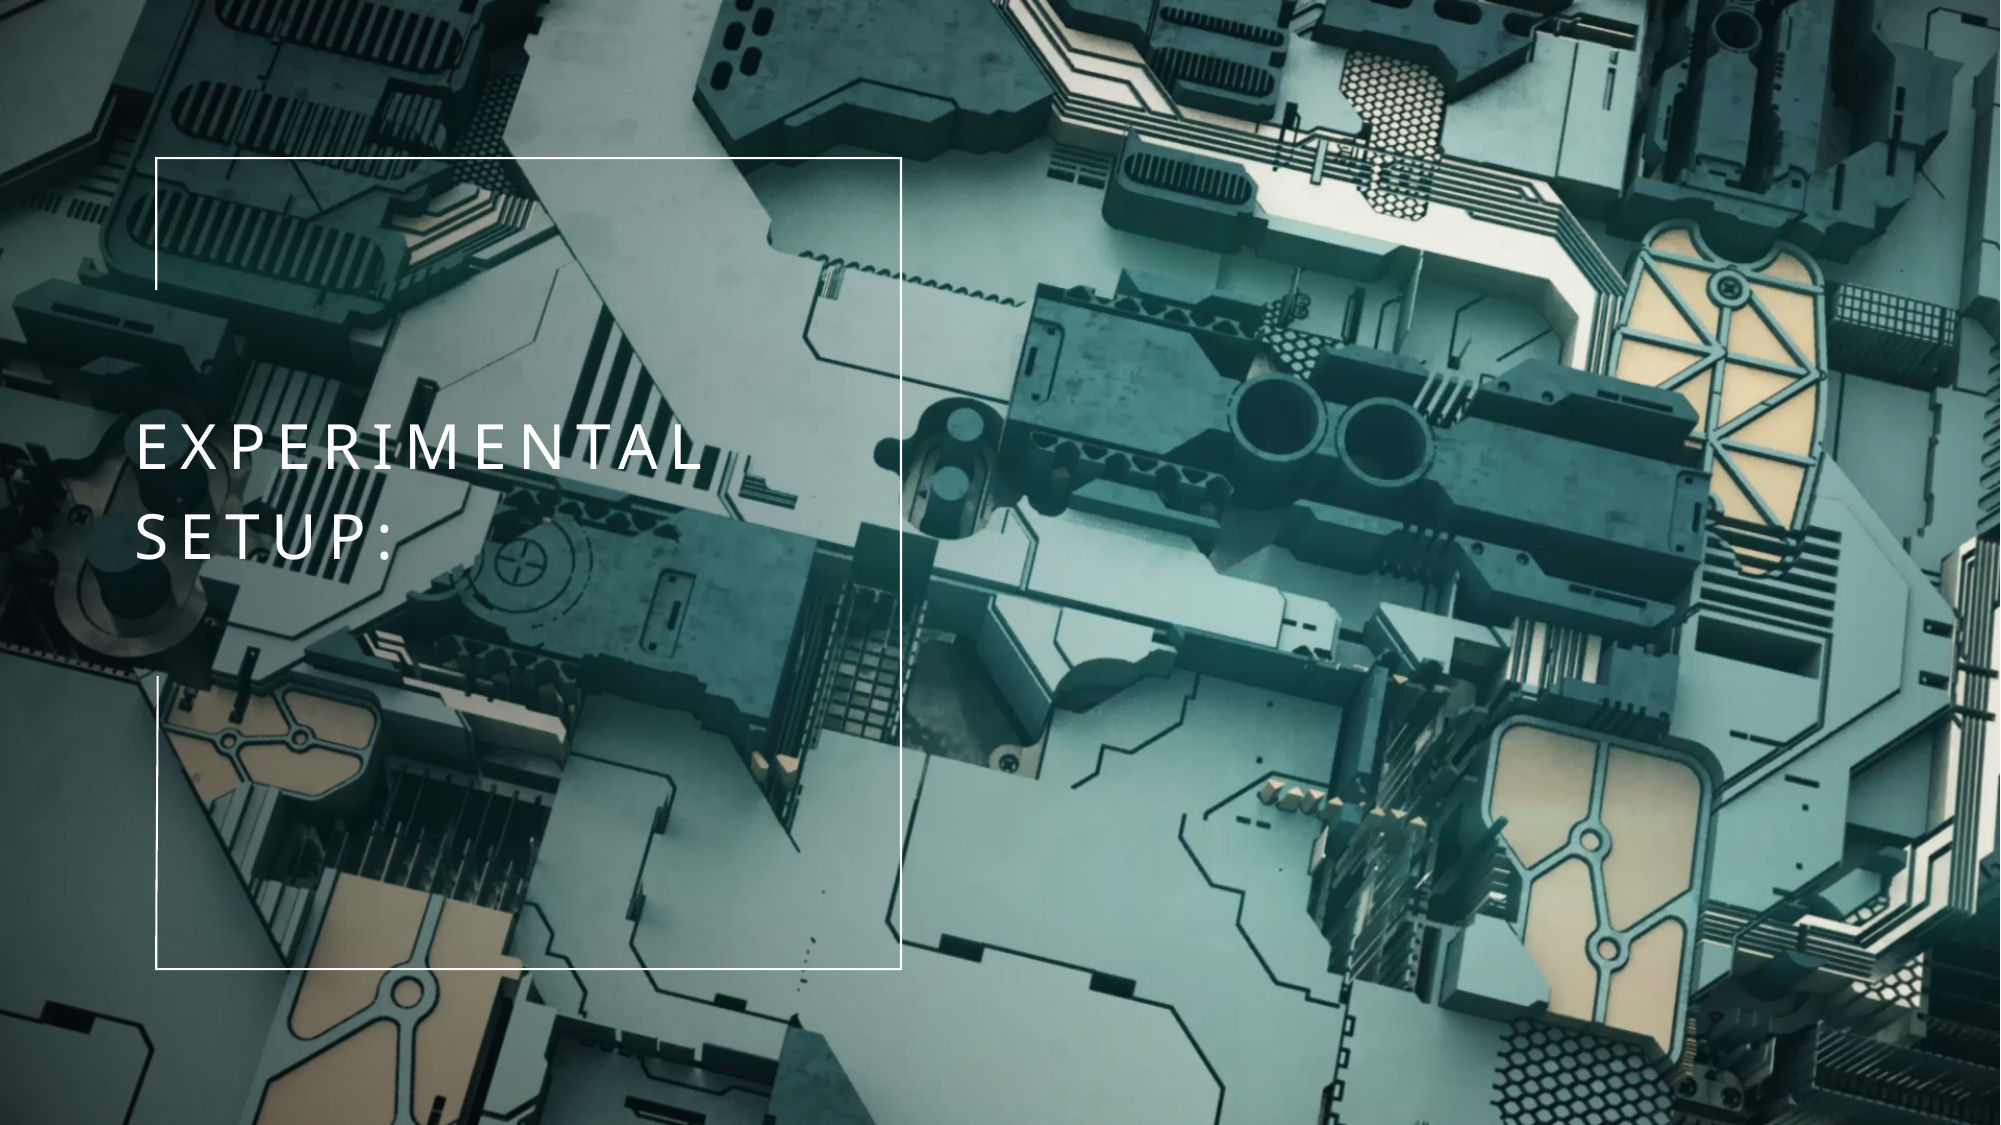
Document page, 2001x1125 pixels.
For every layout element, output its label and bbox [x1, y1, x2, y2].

text_box [0, 0, 2000, 1125]
